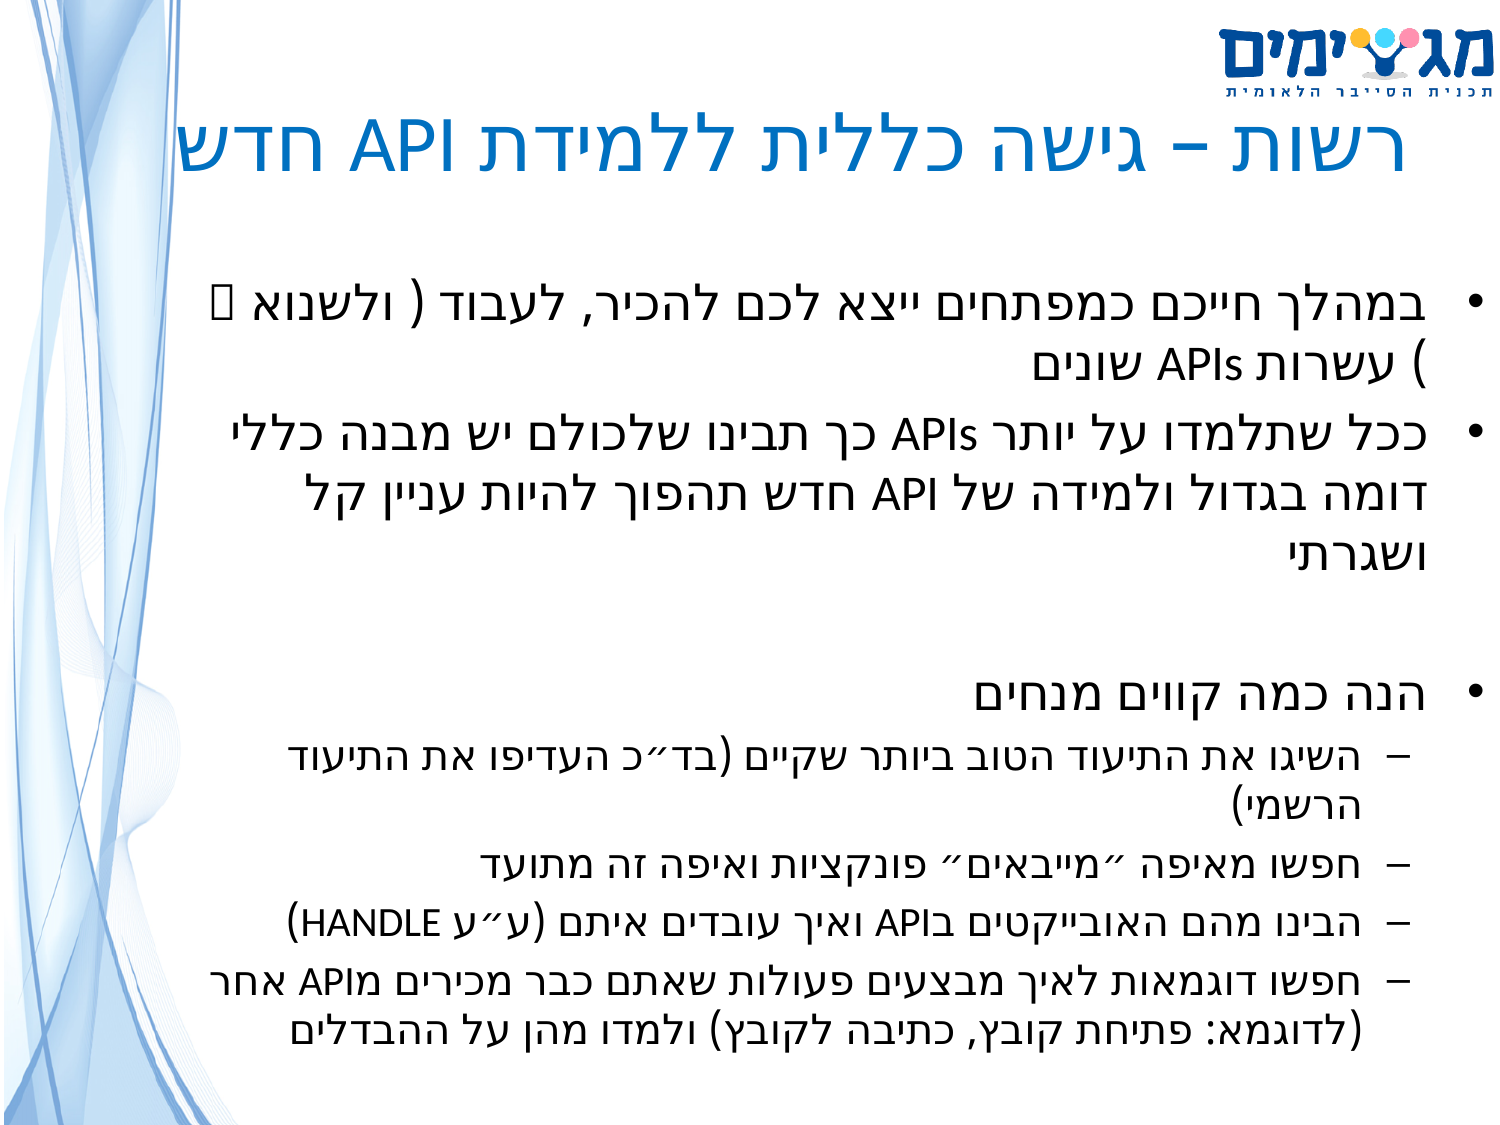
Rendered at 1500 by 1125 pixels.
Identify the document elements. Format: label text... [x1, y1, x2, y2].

picture [4, 0, 254, 1125]
title רשות – גישה כללית ללמידת API חדש [75, 45, 1425, 233]
picture [1175, 0, 1500, 138]
list במהלך חייכם כמפתחים ייצא לכם להכיר, לעבוד ( ולשנוא  ) עשרות APIs שונים ככל שתלמדו על יותר APIs כך תבינו שלכולם יש מבנה כללי דומה בגדול ולמידה של API חדש תהפוך להיות עניין קל ושגרתי הנה כמה קווים מנחים השיגו את התיעוד הטוב ביותר שקיים (בד״כ העדיפו את התיעוד הרשמי) חפשו מאיפה ״מייבאים״ פונקציות ואיפה זה מתועד הבינו מהם האובייקטים בAPI ואיך עובדים איתם (ע״ע HANDLE) חפשו דוגמאות לאיך מבצעים פעולות שאתם כבר מכירים מAPI אחר (לדוגמא: פתיחת קובץ, כתיבה לקובץ) ולמדו מהן על ההבדלים [187, 262, 1500, 1005]
